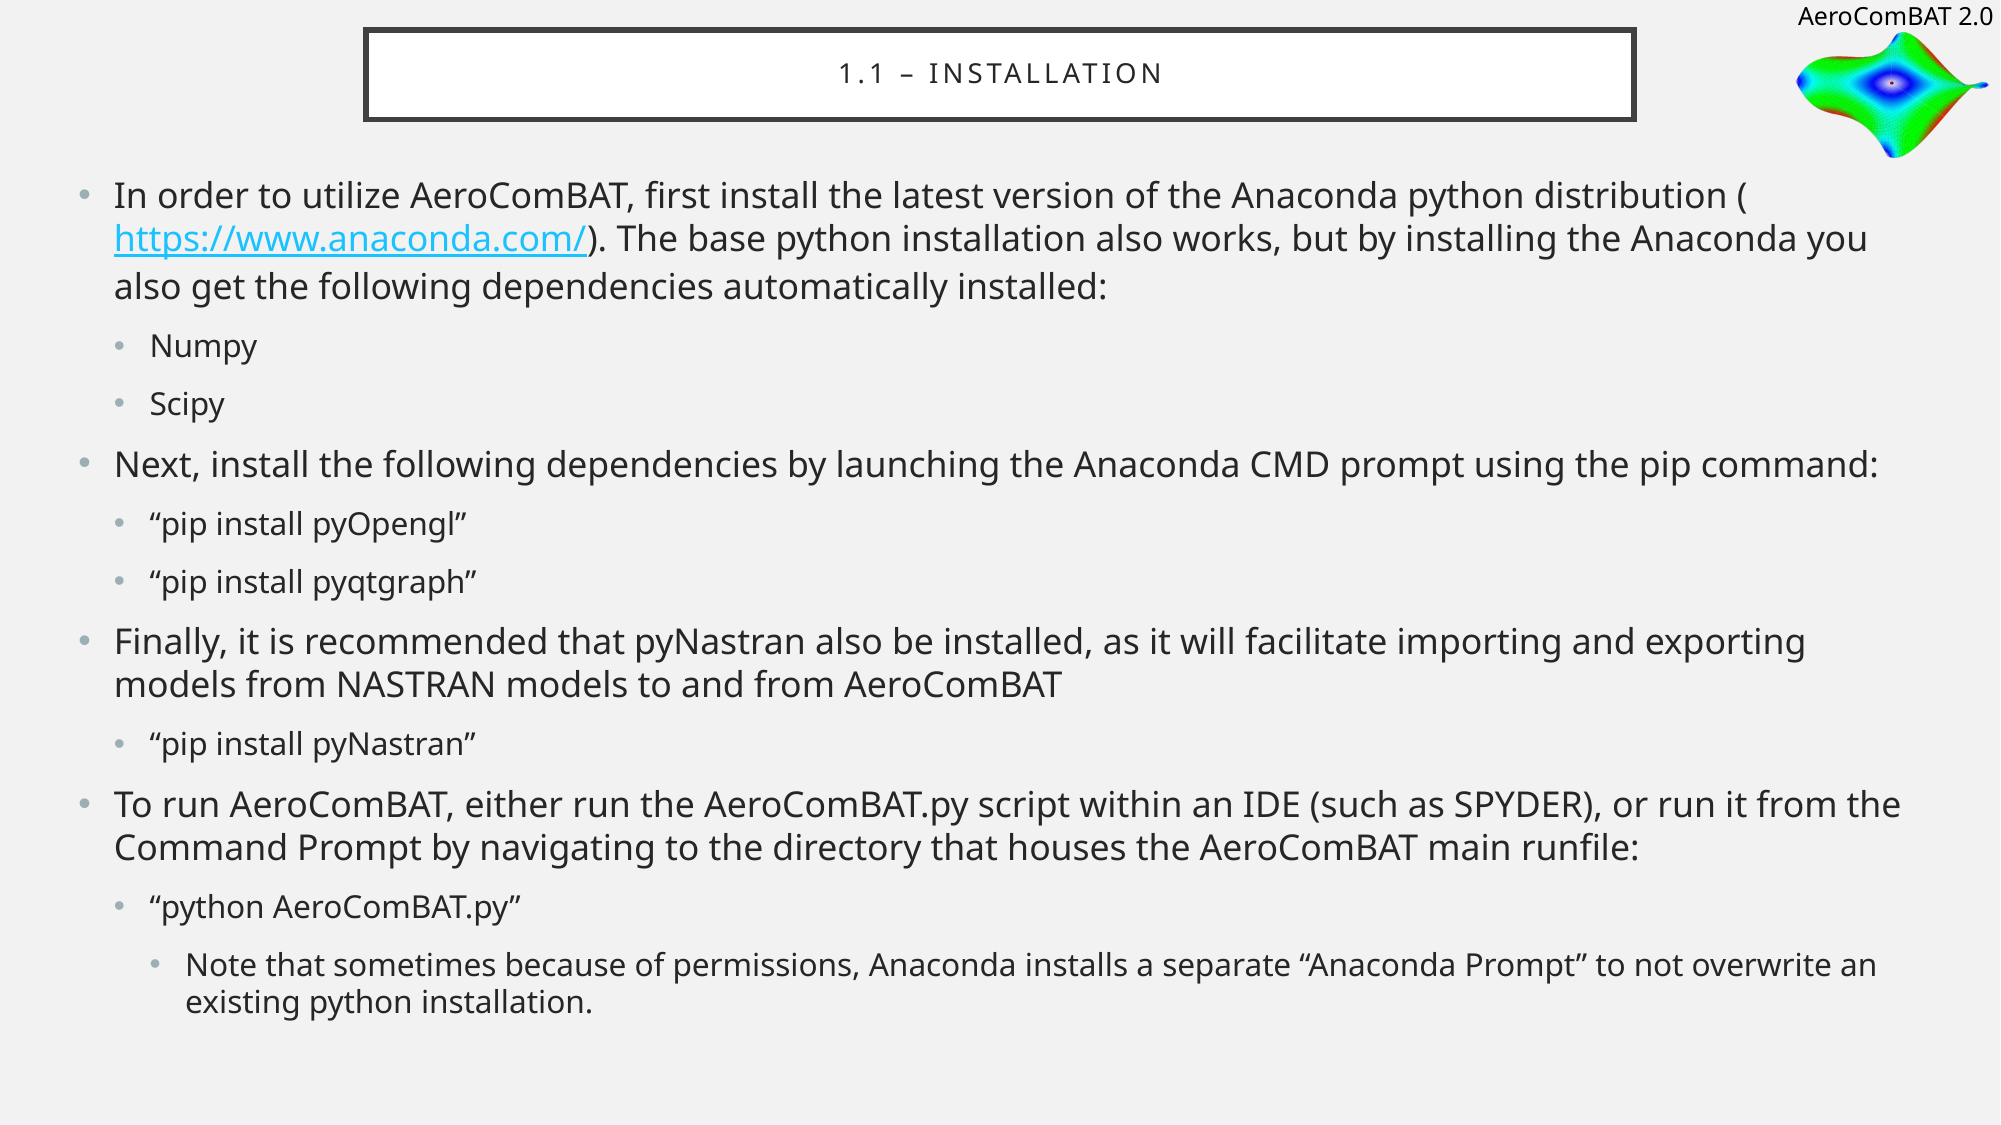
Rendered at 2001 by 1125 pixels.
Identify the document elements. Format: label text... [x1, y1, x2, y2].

list In order to utilize AeroComBAT, first install the latest version of the Anaconda python distribution (https://www.anaconda.com/). The base python installation also works, but by installing the Anaconda you also get the following dependencies automatically installed: Numpy Scipy Next, install the following dependencies by launching the Anaconda CMD prompt using the pip command: “pip install pyOpengl” “pip install pyqtgraph” Finally, it is recommended that pyNastran also be installed, as it will facilitate importing and exporting models from NASTRAN models to and from AeroComBAT “pip install pyNastran” To run AeroComBAT, either run the AeroComBAT.py script within an IDE (such as SPYDER), or run it from the Command Prompt by navigating to the directory that houses the AeroComBAT main runfile: “python AeroComBAT.py” Note that sometimes because of permissions, Anaconda installs a separate “Anaconda Prompt” to not overwrite an existing python installation. [63, 165, 1937, 1045]
title 1.1 – installation [363, 27, 1637, 122]
picture [1794, 31, 1990, 159]
